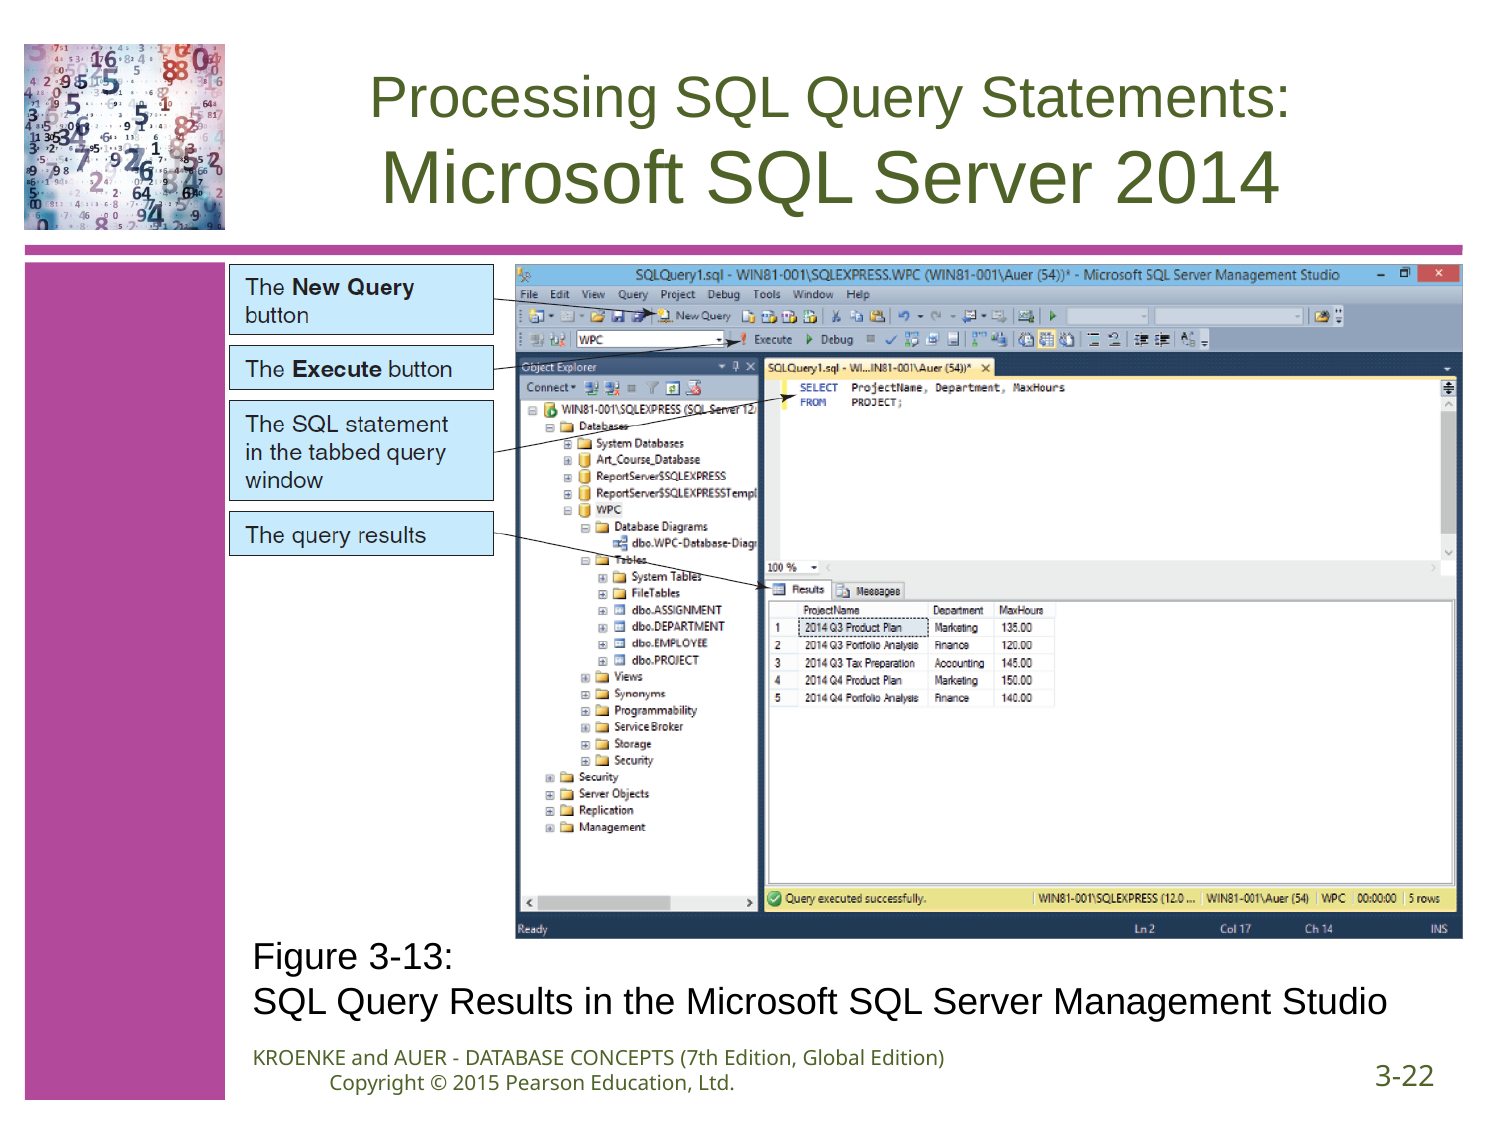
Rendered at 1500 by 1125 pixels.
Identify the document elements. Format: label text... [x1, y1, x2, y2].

text_box Figure 3-13: SQL Query Results in the Microsoft SQL Server Management Studio [237, 945, 1463, 1030]
title Processing SQL Query Statements: Microsoft SQL Server 2014 [237, 44, 1426, 233]
picture [24, 44, 225, 230]
slide_number 3-22 [1287, 1049, 1451, 1103]
picture [228, 264, 1463, 940]
footer KROENKE and AUER - DATABASE CONCEPTS (7th Edition, Global Edition) Copyright © 2015 Pearson Education, Ltd. [237, 1037, 1088, 1104]
